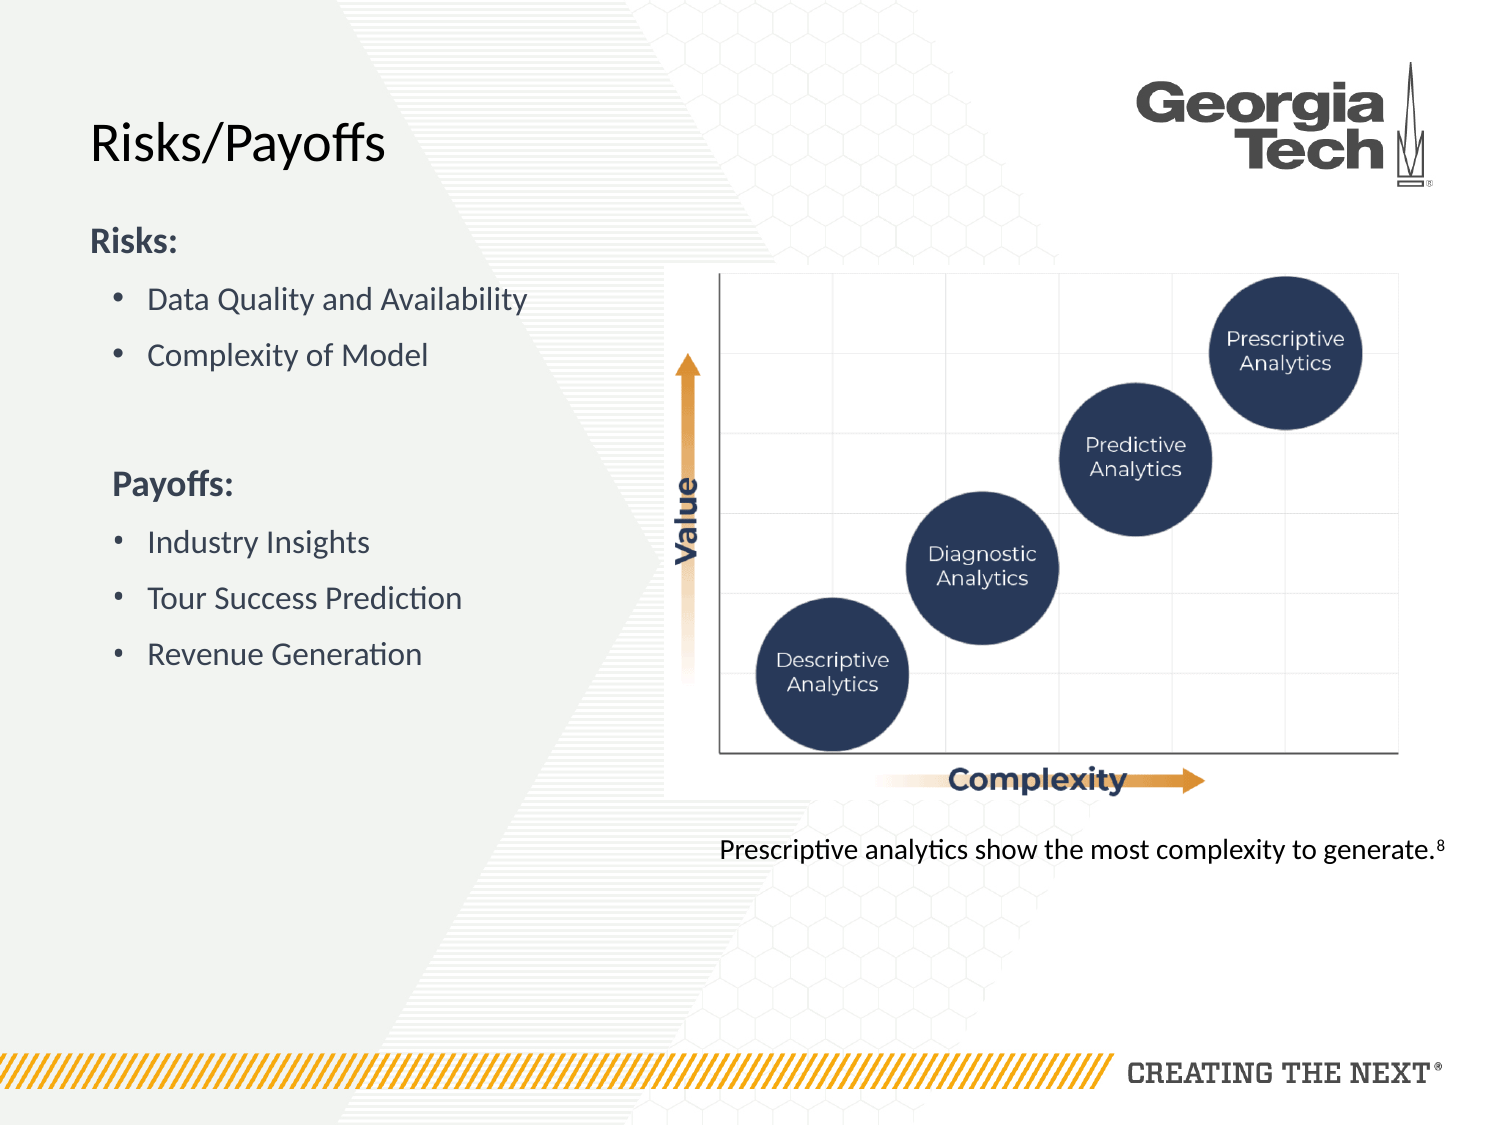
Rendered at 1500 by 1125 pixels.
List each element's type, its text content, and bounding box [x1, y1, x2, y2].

text_box Prescriptive analytics show the most complexity to generate.8 [704, 823, 1467, 874]
title Risks/Payoffs [75, 45, 1075, 233]
list Risks: Data Quality and Availability Complexity of Model Payoffs: Industry Insights Tour Success Prediction Revenue Generation [75, 208, 1449, 931]
picture [0, 0, 1500, 1125]
